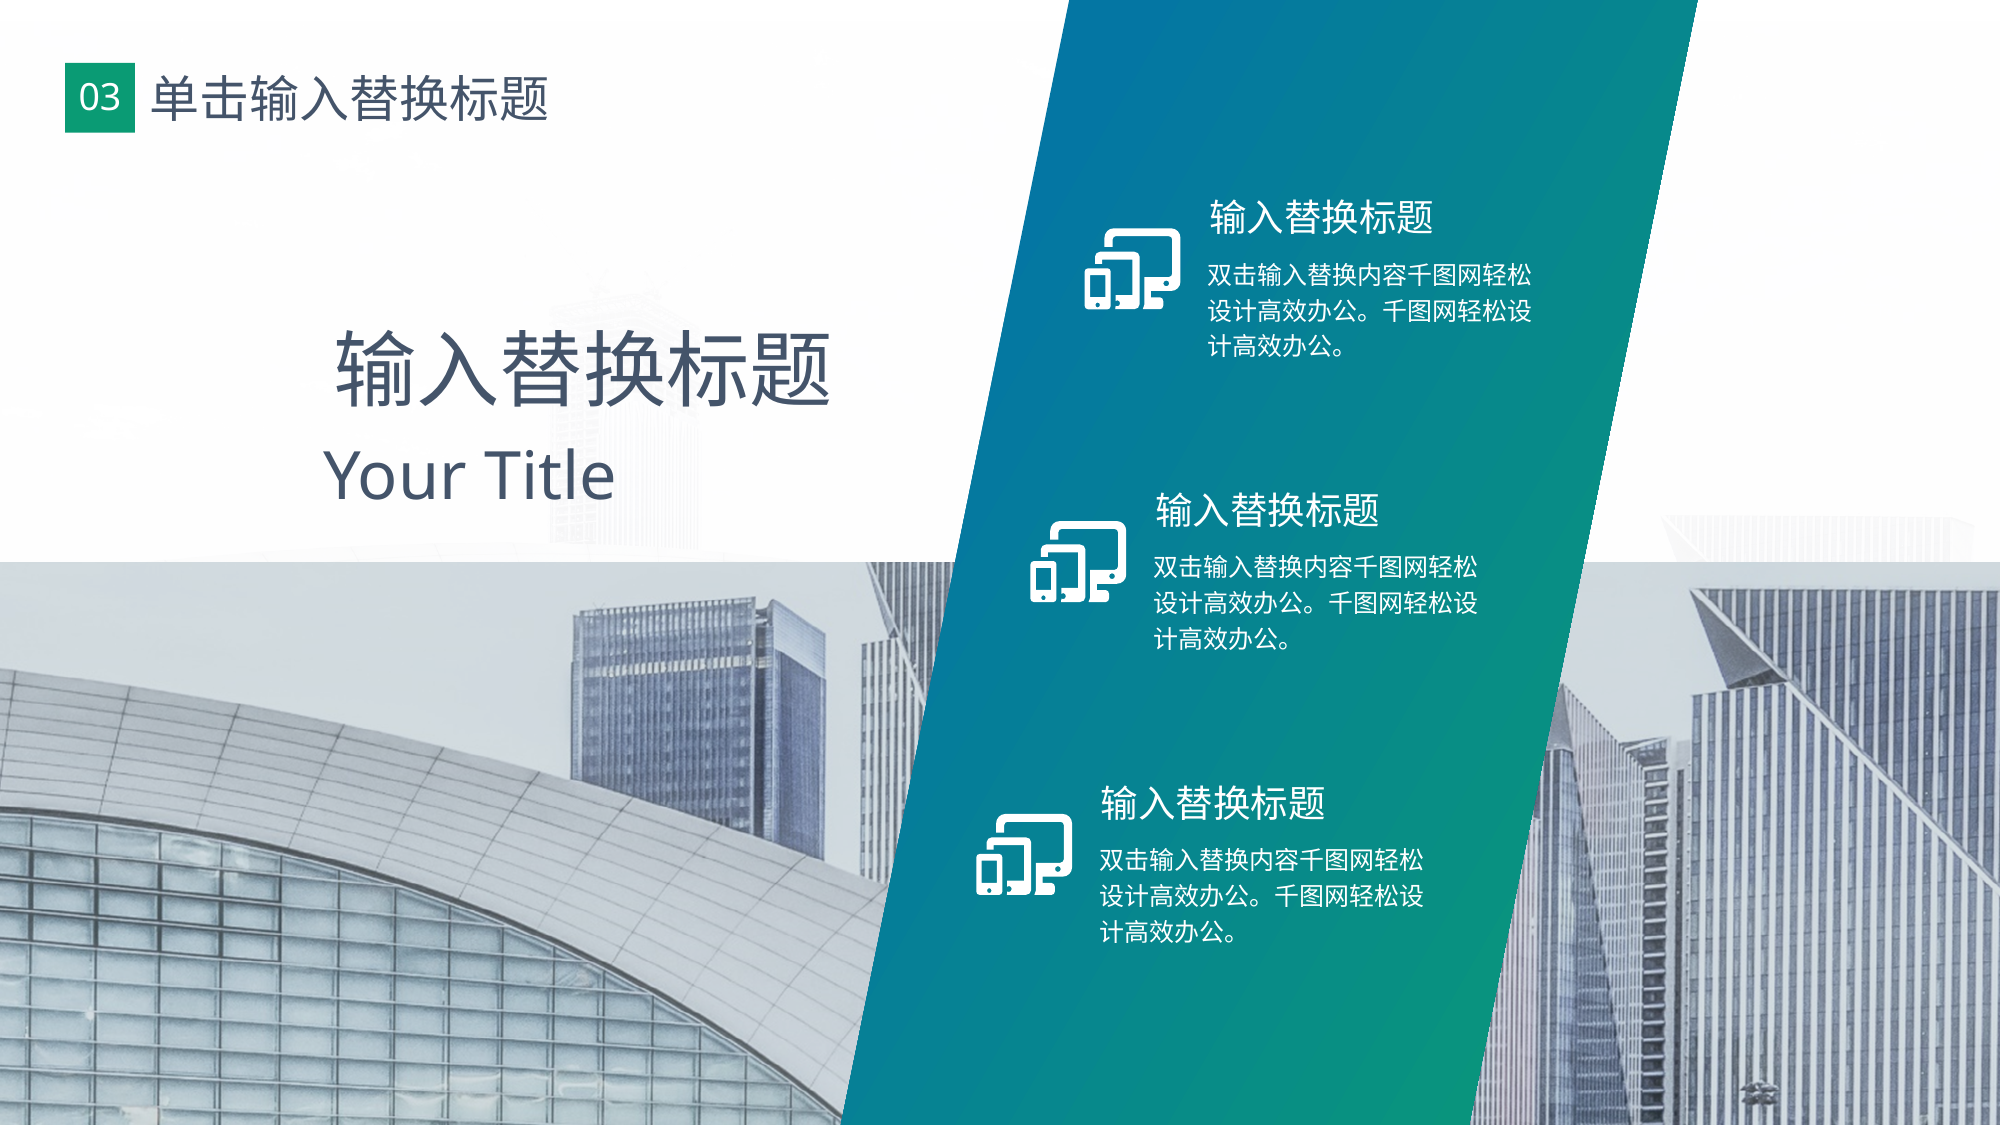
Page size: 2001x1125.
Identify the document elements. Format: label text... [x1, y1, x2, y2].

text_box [1084, 186, 1563, 368]
picture [0, 562, 2000, 1125]
title 单击输入替换标题 [135, 67, 771, 129]
text_box [954, 0, 1699, 562]
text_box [976, 772, 1454, 954]
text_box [1030, 479, 1508, 661]
text_box 输入替换标题 [279, 309, 848, 425]
list 03 [65, 62, 135, 133]
text_box Your Title [308, 425, 633, 521]
